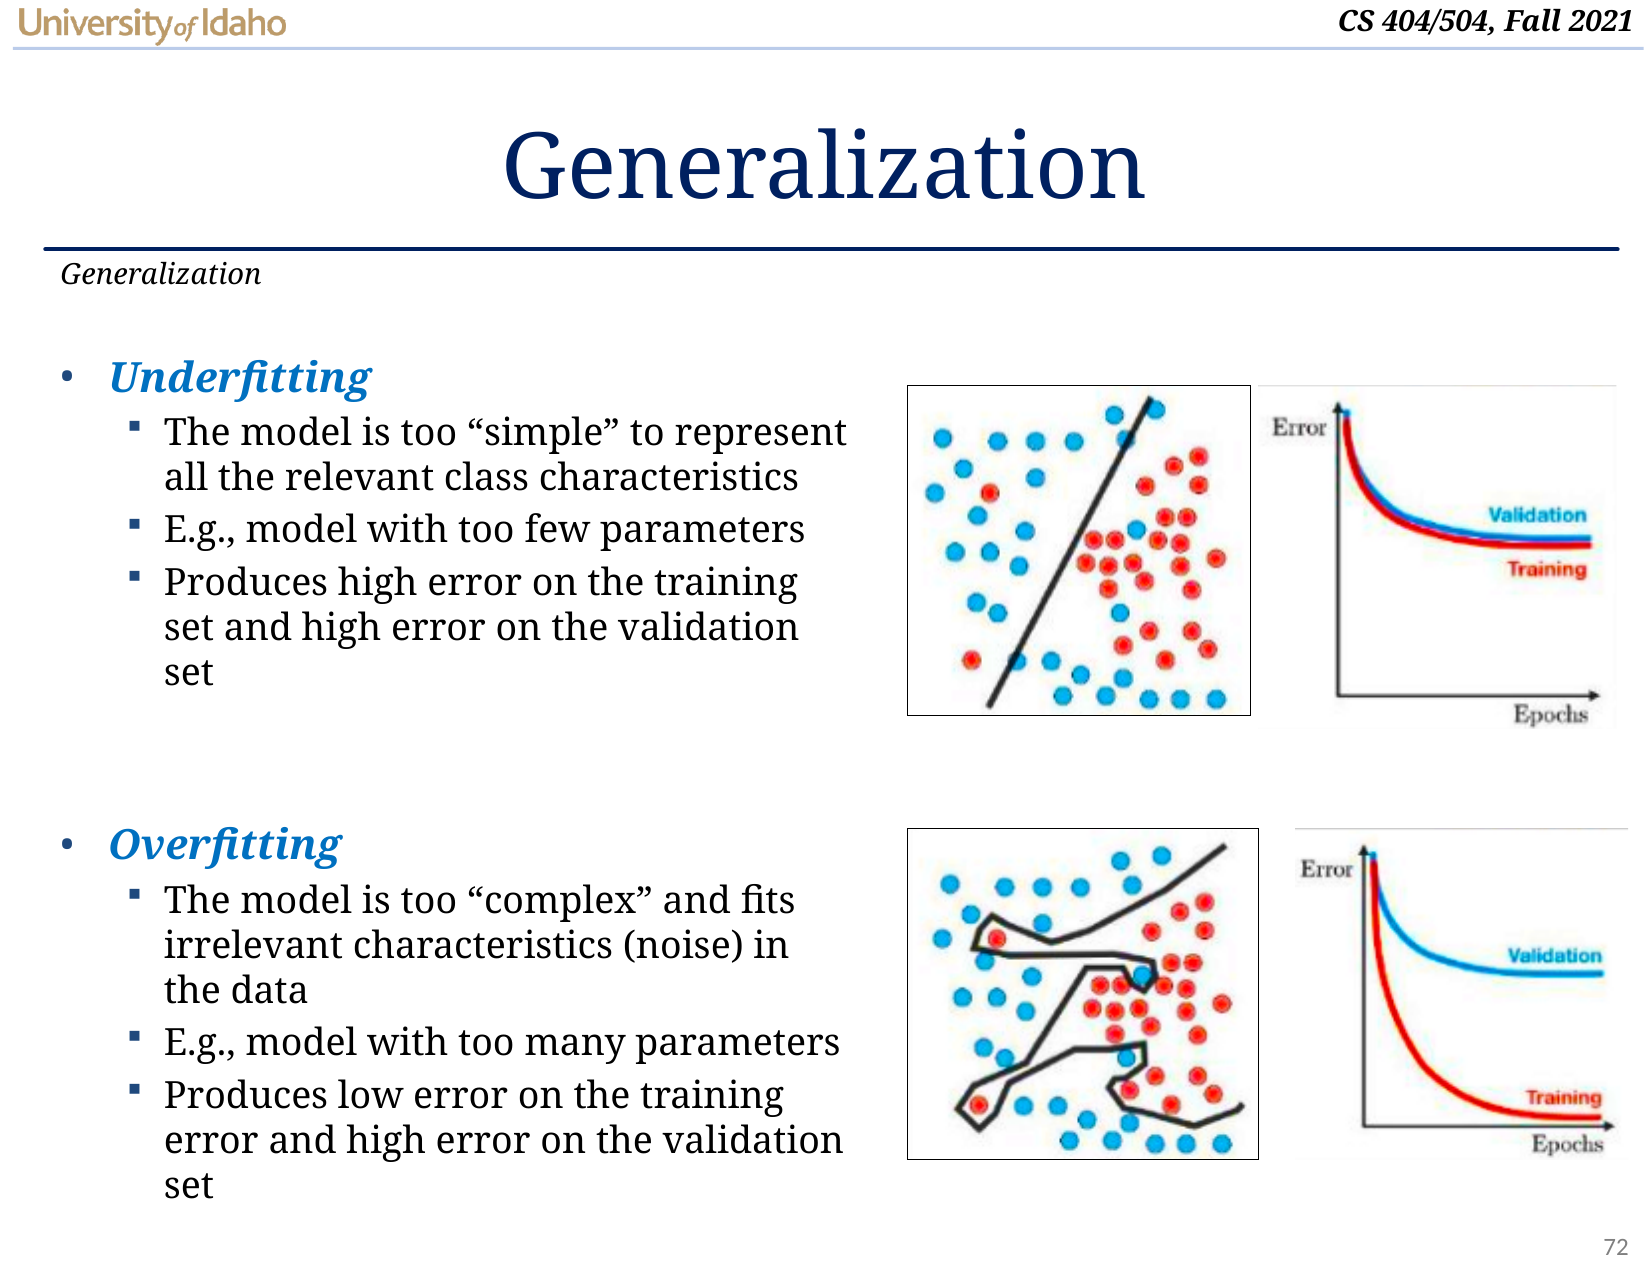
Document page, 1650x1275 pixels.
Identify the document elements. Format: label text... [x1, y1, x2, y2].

picture [907, 828, 1259, 1160]
picture [1257, 385, 1617, 729]
list Generalization [45, 247, 1062, 306]
picture [907, 385, 1251, 716]
title Generalization [0, 75, 1650, 248]
picture [19, 8, 286, 46]
picture [1294, 828, 1629, 1160]
list Underfitting The model is too “simple” to represent all the relevant class characteristics E.g., model with too few parameters Produces high error on the training set and high error on the validation set Overfitting The model is too “complex” and fits irrelevant characteristics (noise) in the data E.g., model with too many parameters Produces low error on the training error and high error on the validation set [45, 342, 871, 1224]
